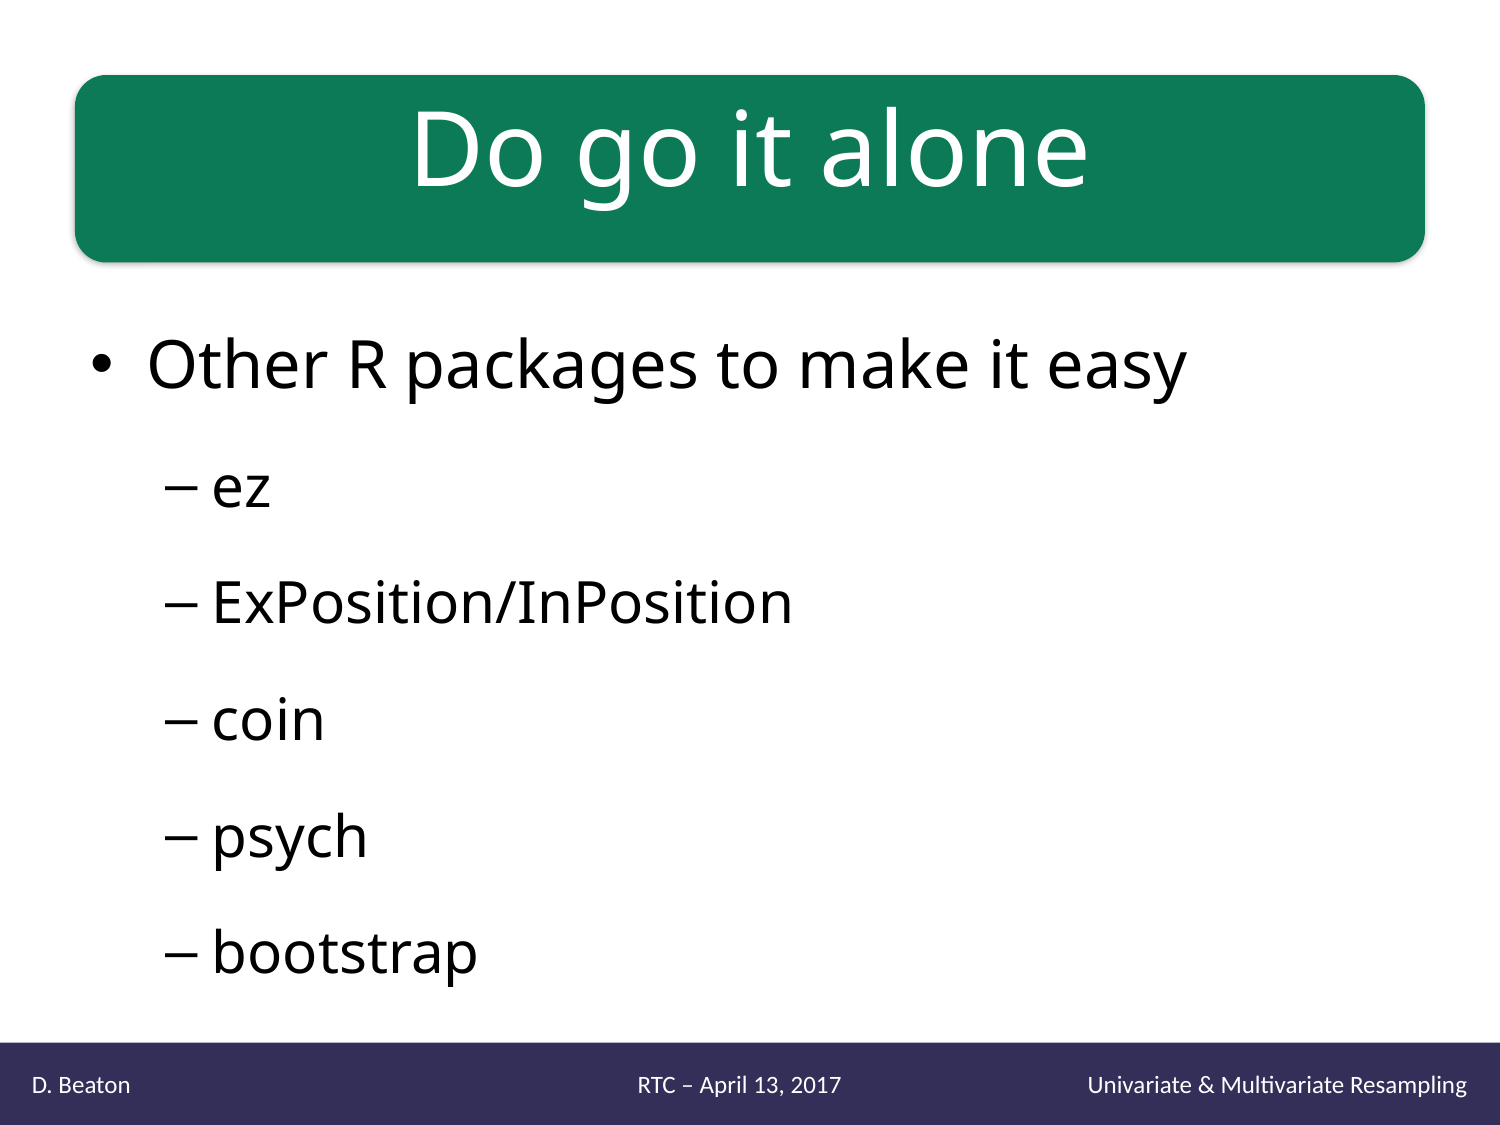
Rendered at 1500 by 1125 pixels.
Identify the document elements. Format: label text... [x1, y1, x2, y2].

title Do go it alone [75, 75, 1425, 262]
list Other R packages to make it easy ez ExPosition/InPosition coin psych bootstrap [75, 262, 1425, 1005]
